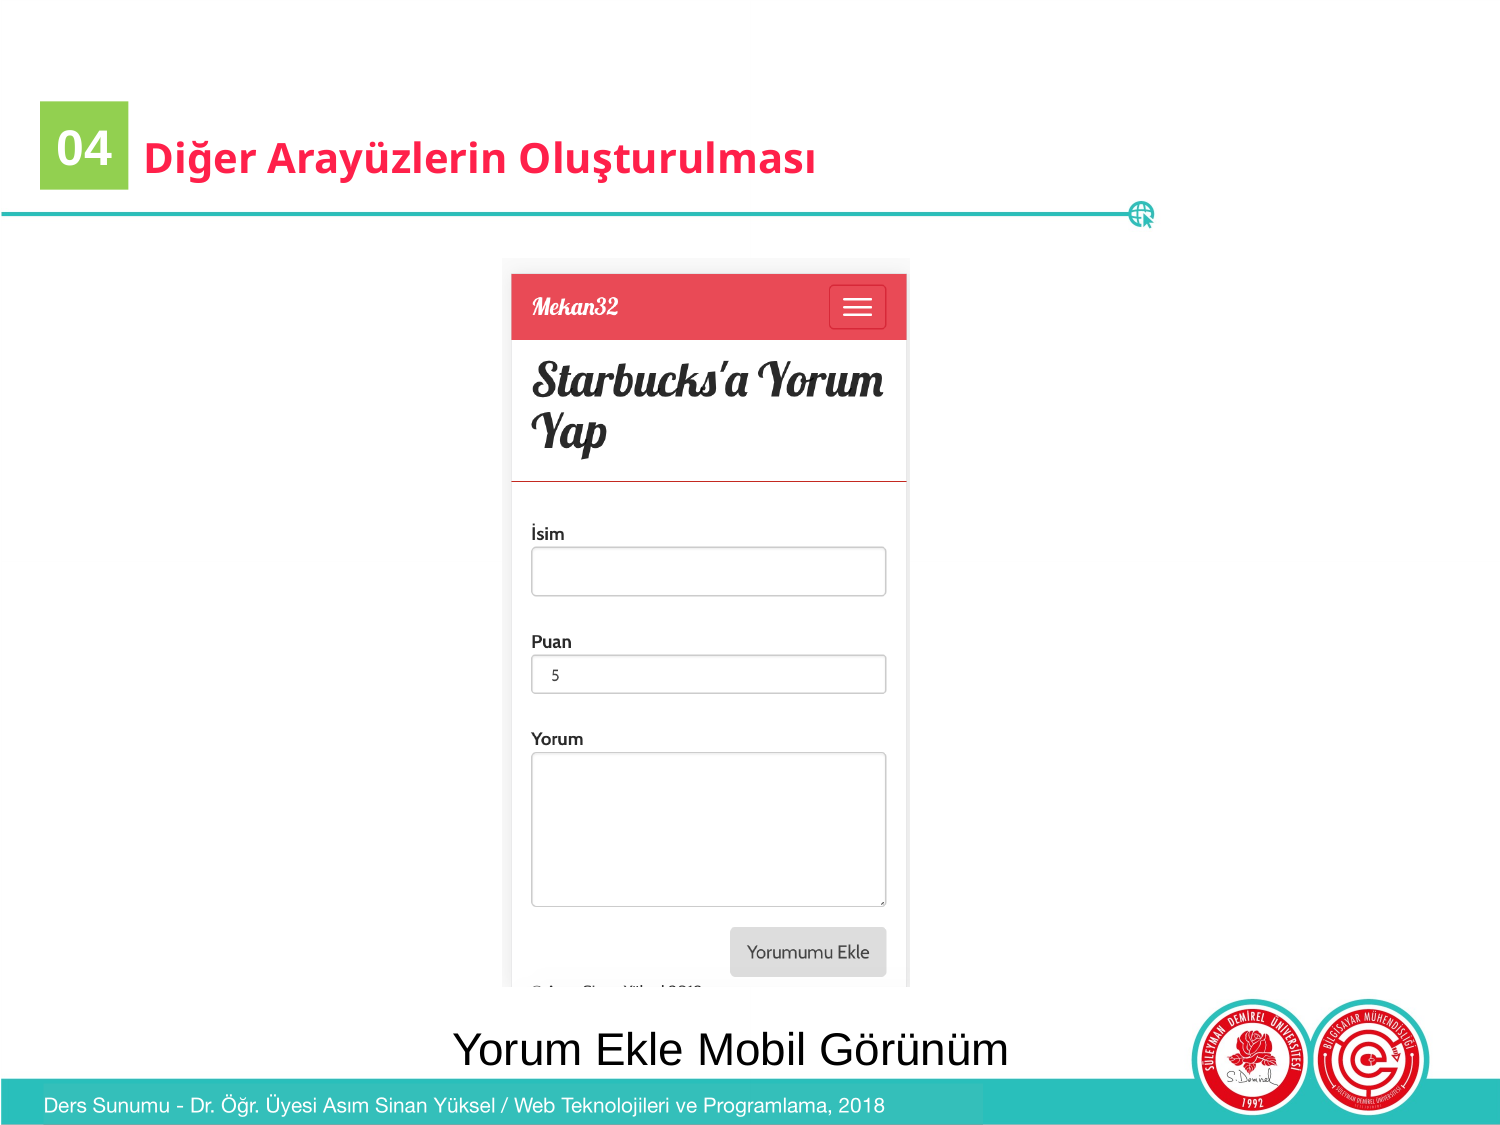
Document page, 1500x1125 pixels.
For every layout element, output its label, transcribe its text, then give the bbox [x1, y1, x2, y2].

text_box 04 [40, 101, 129, 190]
picture [0, 0, 1500, 1125]
text_box Yorum Ekle Mobil Görünüm [387, 1012, 1075, 1083]
title Diğer Arayüzlerin Oluşturulması [129, 124, 1463, 190]
